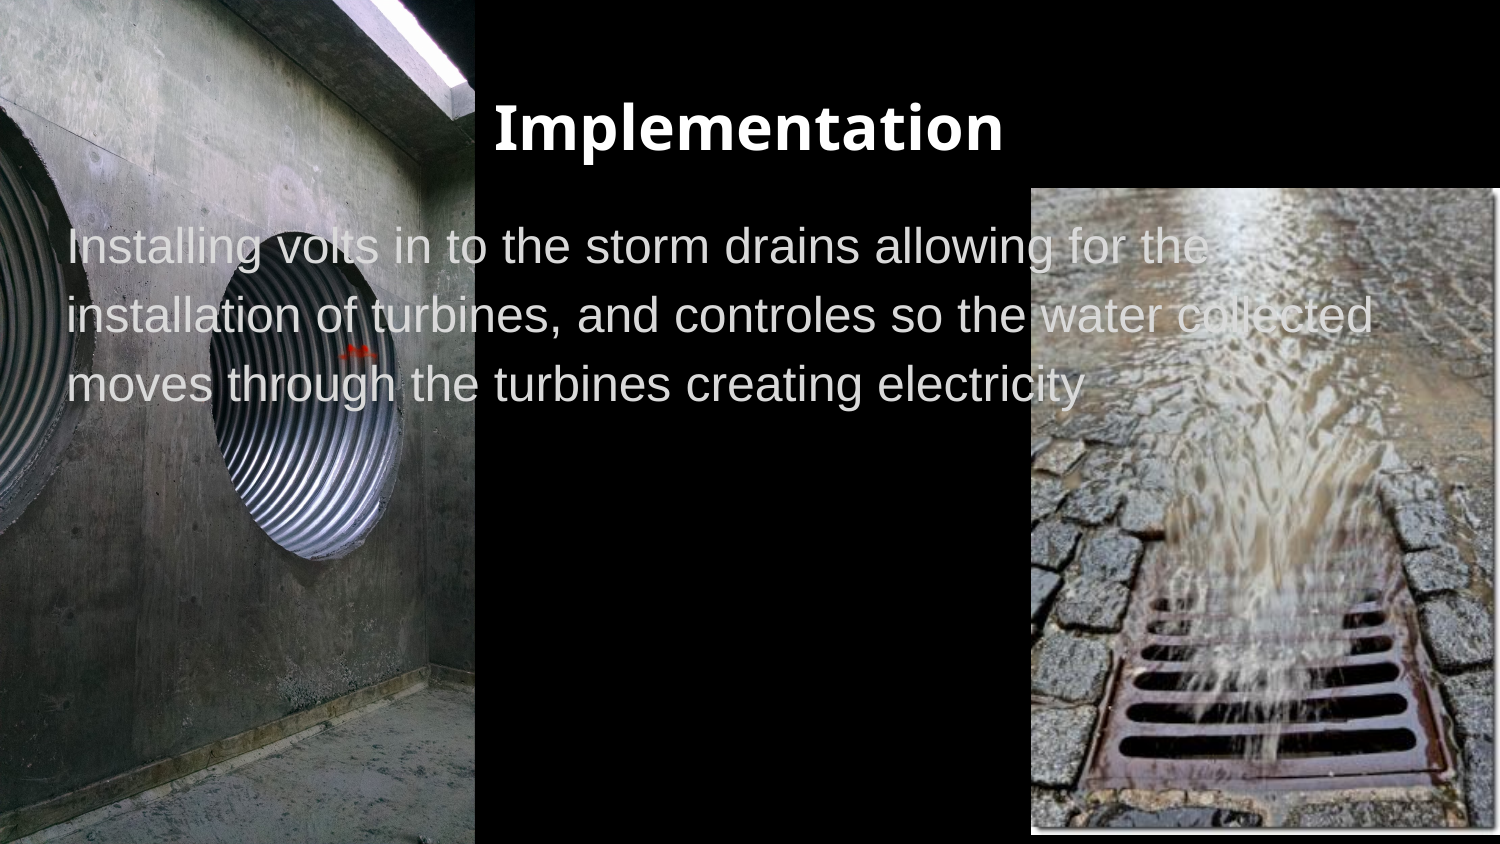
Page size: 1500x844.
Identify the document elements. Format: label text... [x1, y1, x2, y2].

title Implementation [479, 72, 1449, 167]
list Installing volts in to the storm drains allowing for the installation of turbines, and controles so the water collected moves through the turbines creating electricity [479, 189, 1028, 750]
picture [0, 0, 476, 844]
picture [1030, 188, 1500, 835]
